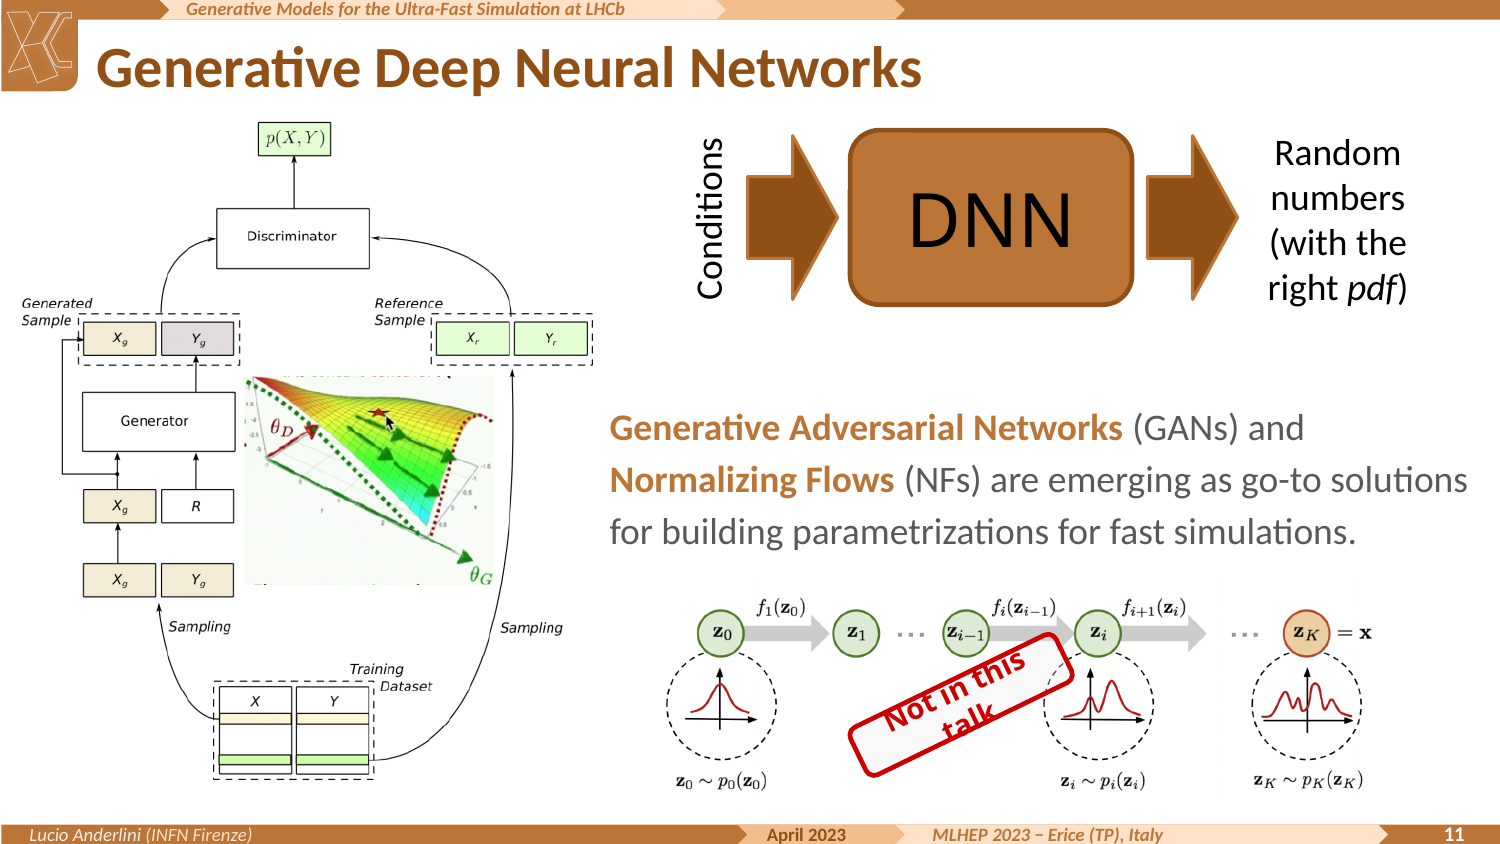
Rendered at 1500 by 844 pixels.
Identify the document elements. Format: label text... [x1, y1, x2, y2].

slide_number ‹#› [1389, 801, 1480, 844]
text_box Random numbers (with the right pdf) [1223, 112, 1453, 323]
picture [7, 114, 610, 796]
text_box Conditions [669, 103, 745, 334]
text_box [1147, 135, 1223, 300]
list Generative Adversarial Networks (GANs) and Normalizing Flows (NFs) are emerging as go-to solutions for building parametrizations for fast simulations. [613, 381, 1490, 573]
title Generative Deep Neural Networks [81, 14, 1480, 109]
text_box [747, 135, 838, 300]
text_box DNN [850, 130, 1132, 305]
picture [654, 563, 1391, 814]
picture [1, 7, 78, 88]
